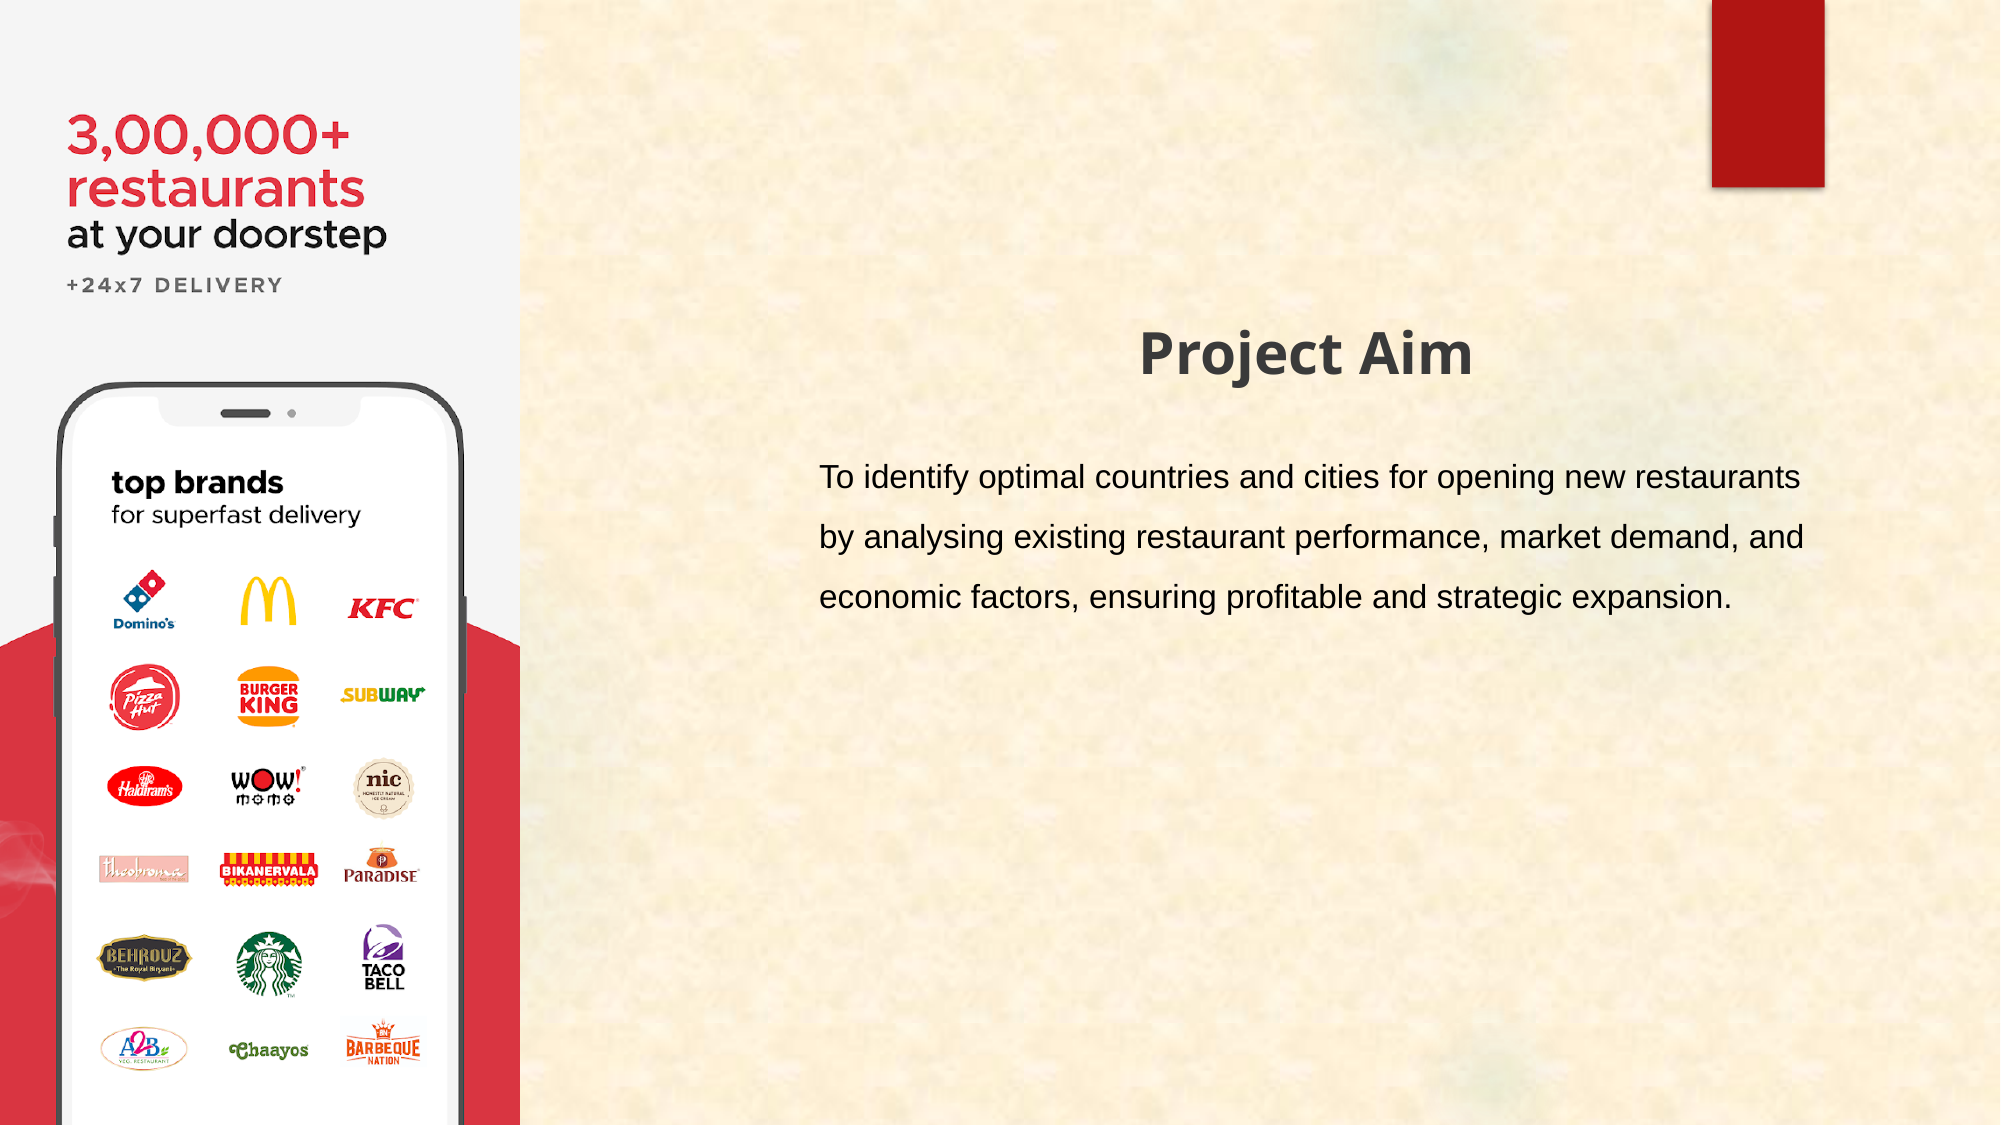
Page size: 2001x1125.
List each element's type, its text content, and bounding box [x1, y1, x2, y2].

text_box Project Aim To identify optimal countries and cities for opening new restaurants by analysing existing restaurant performance, market demand, and economic factors, ensuring profitable and strategic expansion. [804, 88, 1825, 908]
picture [0, 0, 2001, 1125]
